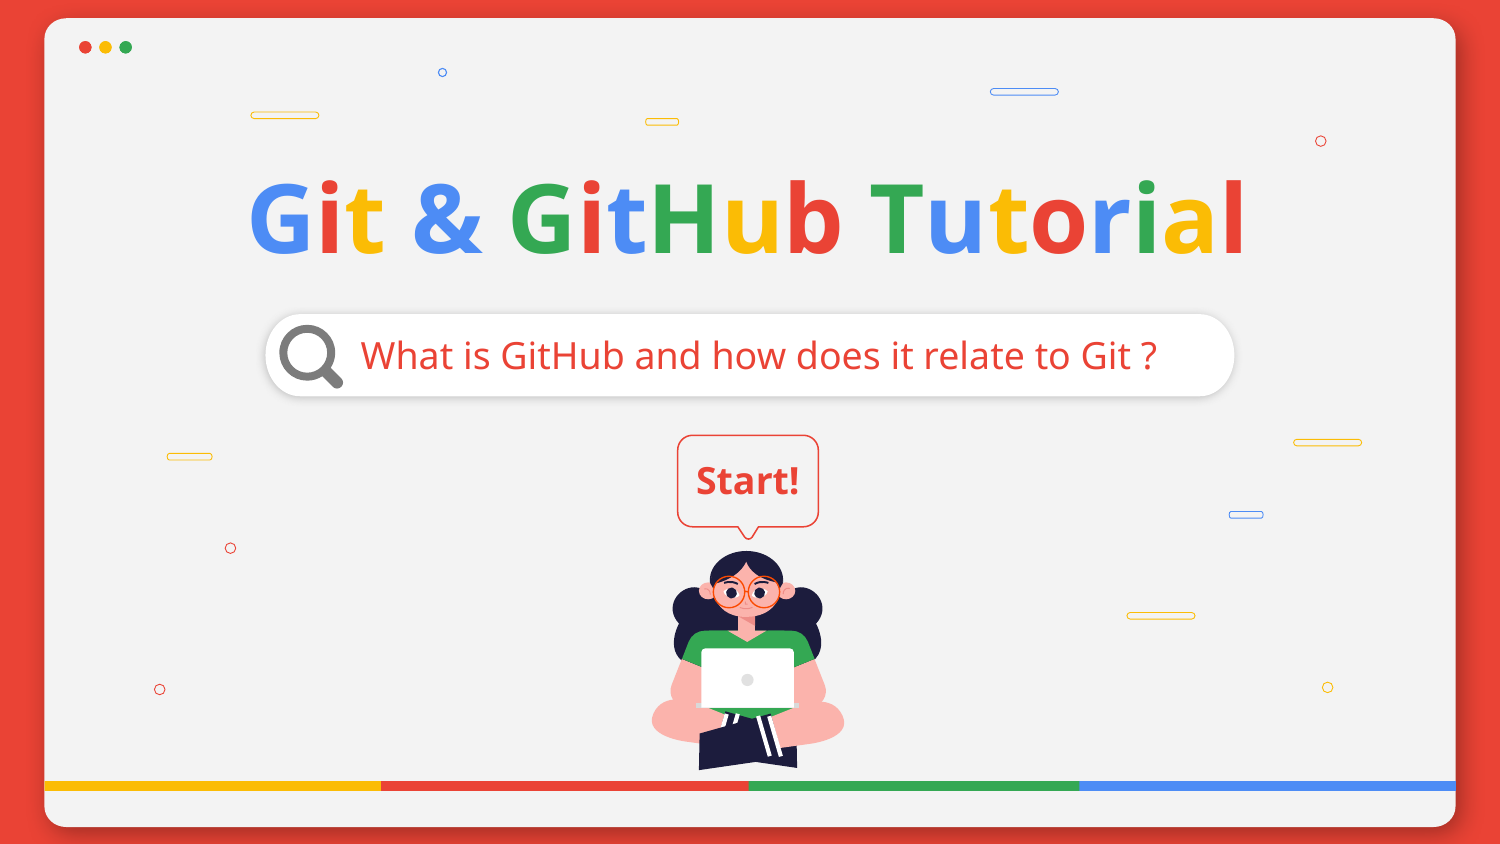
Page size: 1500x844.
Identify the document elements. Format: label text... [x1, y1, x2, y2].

text_box Start! [677, 435, 819, 540]
title Git & GitHub Tutorial [114, 148, 1381, 289]
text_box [642, 550, 854, 771]
subtitle What is GitHub and how does it relate to Git ? [309, 312, 1191, 398]
